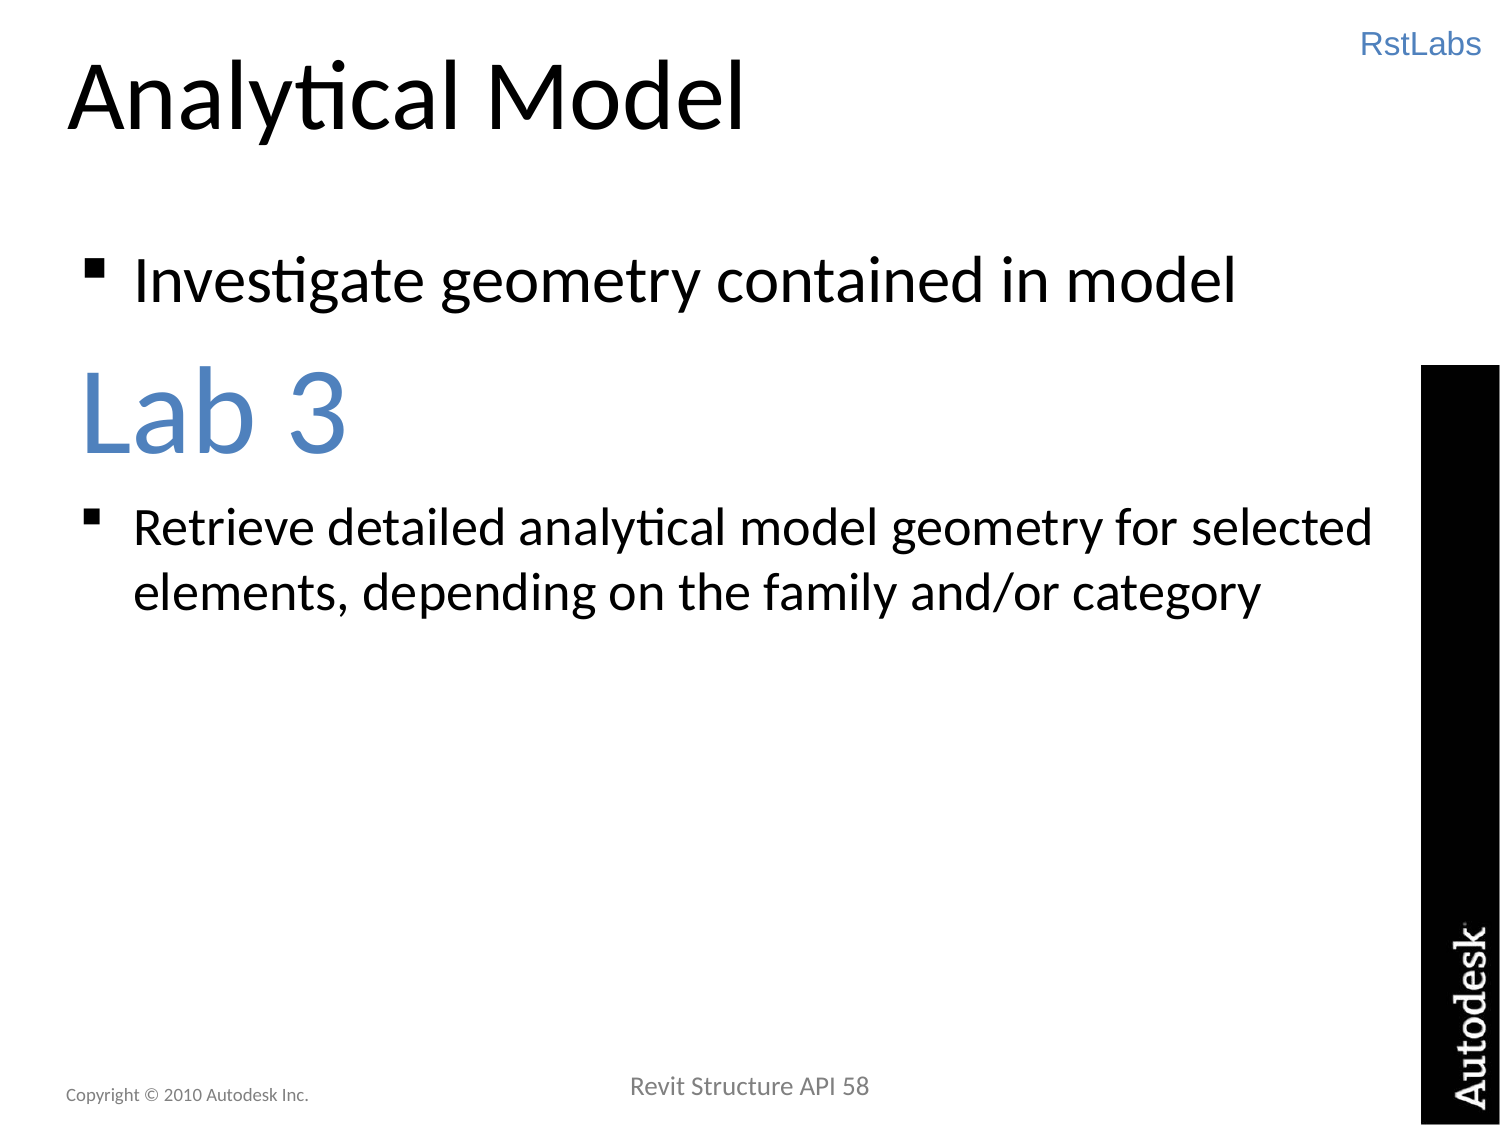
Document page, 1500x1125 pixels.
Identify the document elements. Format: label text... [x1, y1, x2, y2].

picture [1420, 365, 1500, 1125]
title Analytical Model [52, 22, 1353, 210]
text_box RstLabs [1151, 22, 1483, 63]
list Investigate geometry contained in model Lab 3 Retrieve detailed analytical model geometry for selected elements, depending on the family and/or category [45, 228, 1483, 704]
